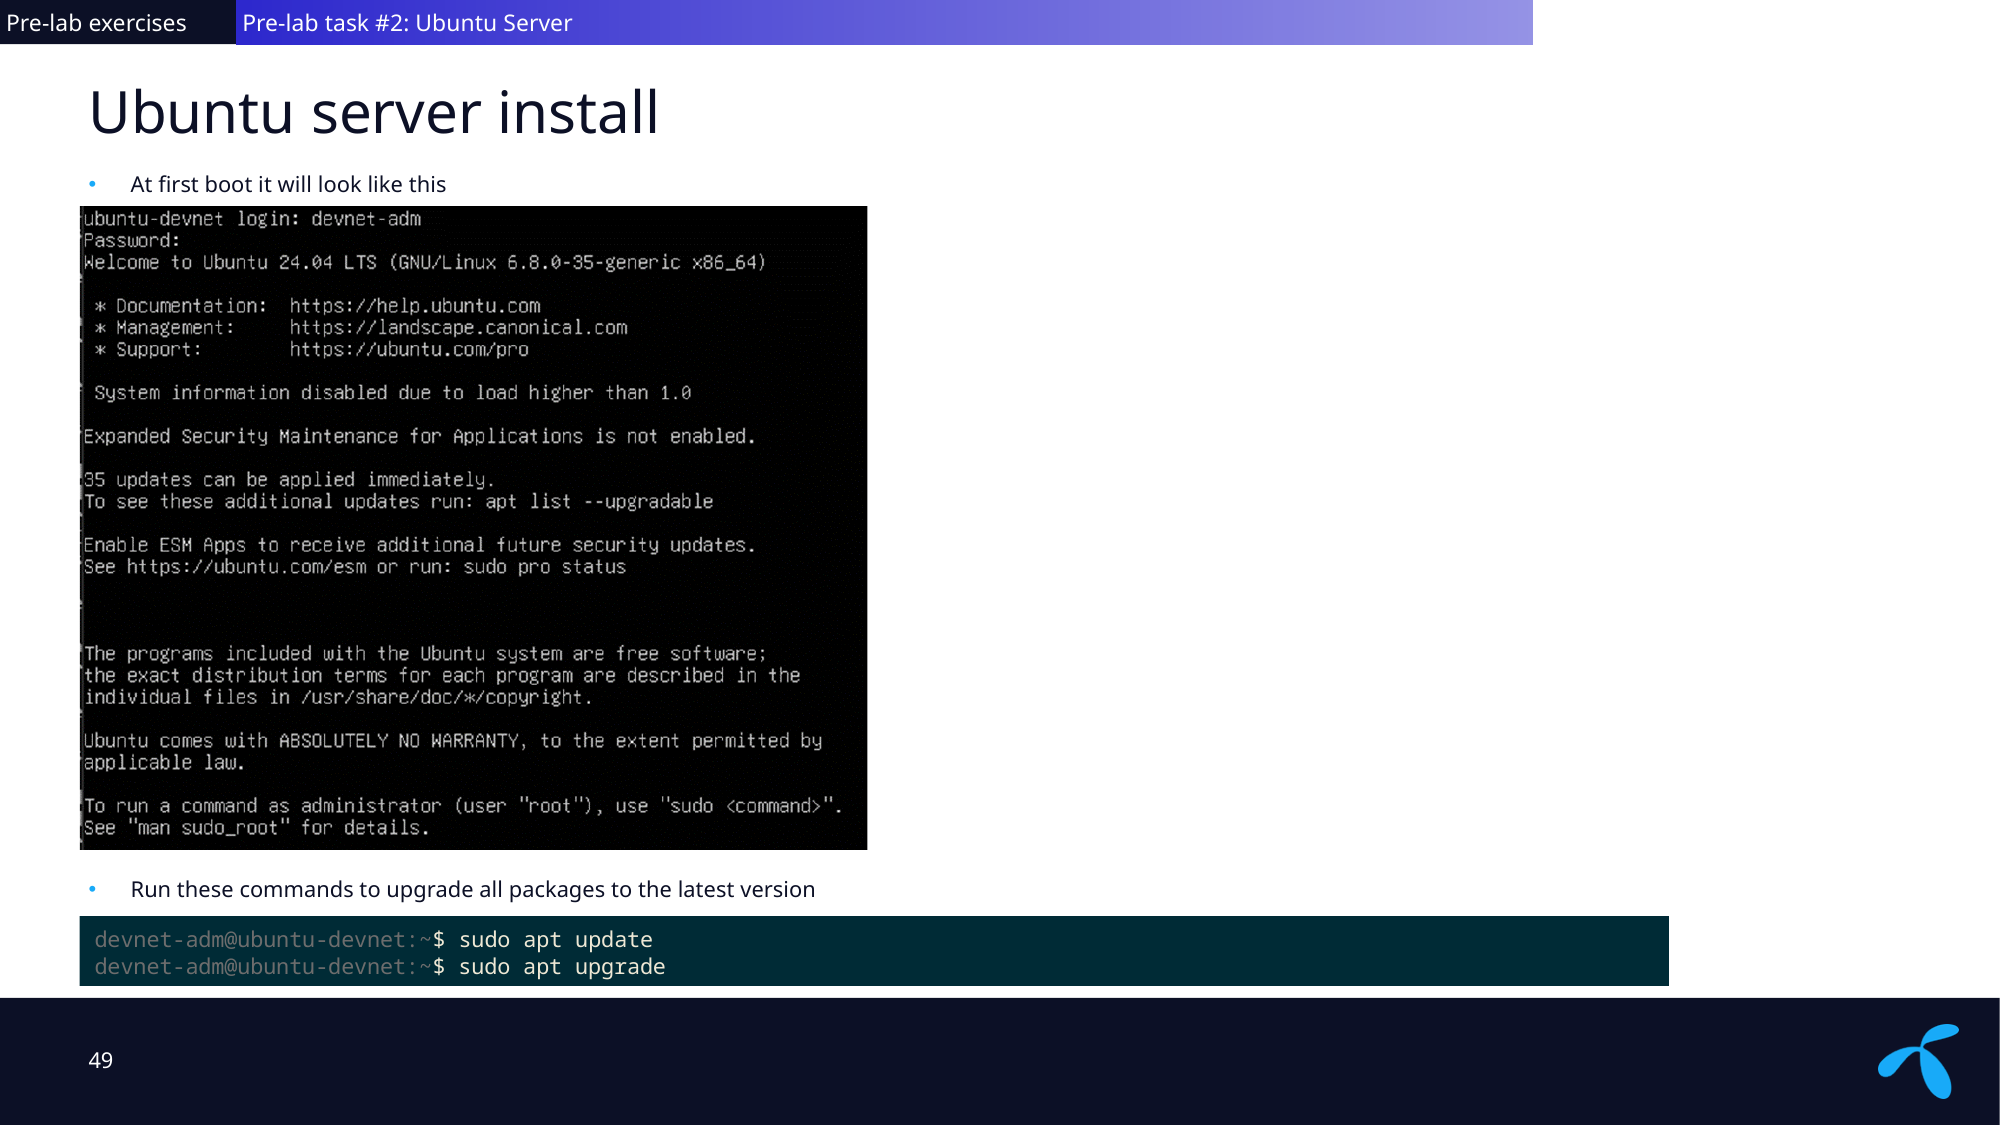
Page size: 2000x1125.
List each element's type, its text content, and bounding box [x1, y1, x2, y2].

text_box Pre-lab task #2: Ubuntu Server [236, 0, 1533, 45]
footer Pre-lab exercises [0, 0, 236, 45]
picture [1878, 1024, 1959, 1099]
text_box Run these commands to upgrade all packages to the latest version [88, 843, 1158, 932]
picture [79, 206, 868, 850]
list At first boot it will look like this [88, 138, 1158, 227]
title Ubuntu server install [88, 70, 1911, 160]
slide_number 49 [88, 1024, 237, 1099]
text_box devnet-adm@ubuntu-devnet:~$ sudo apt update devnet-adm@ubuntu-devnet:~$ sudo apt upgrade [79, 916, 1669, 986]
